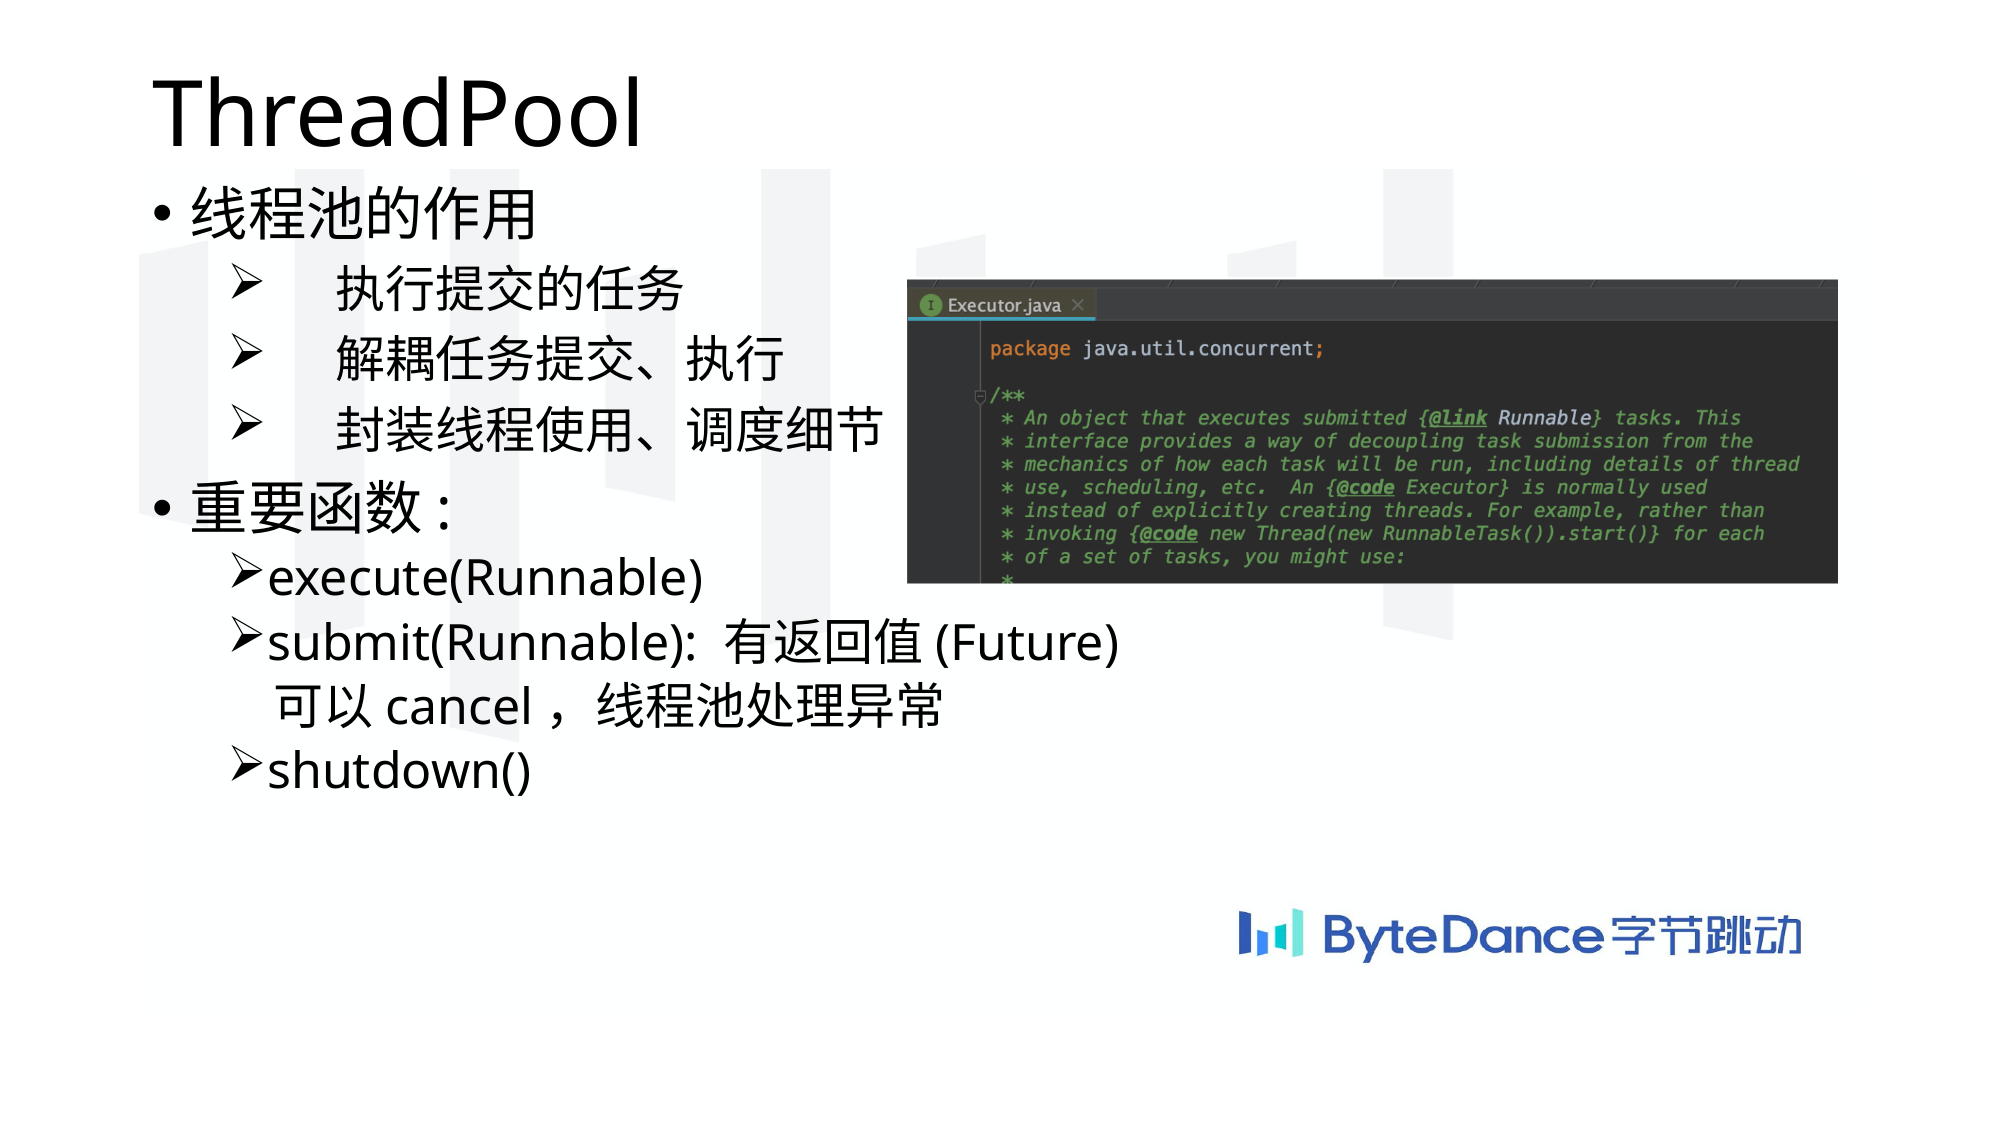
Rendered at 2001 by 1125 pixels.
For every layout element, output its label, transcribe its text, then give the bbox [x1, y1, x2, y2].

picture [903, 277, 1840, 584]
list 线程池的作用 执行提交的任务 解耦任务提交、执行 封装线程使用、调度细节 重要函数: execute(Runnable) submit(Runnable): 有返回值(Future) 可以cancel，线程池处理异常 shutdown() [137, 169, 1866, 1014]
title ThreadPool [137, 59, 1863, 169]
